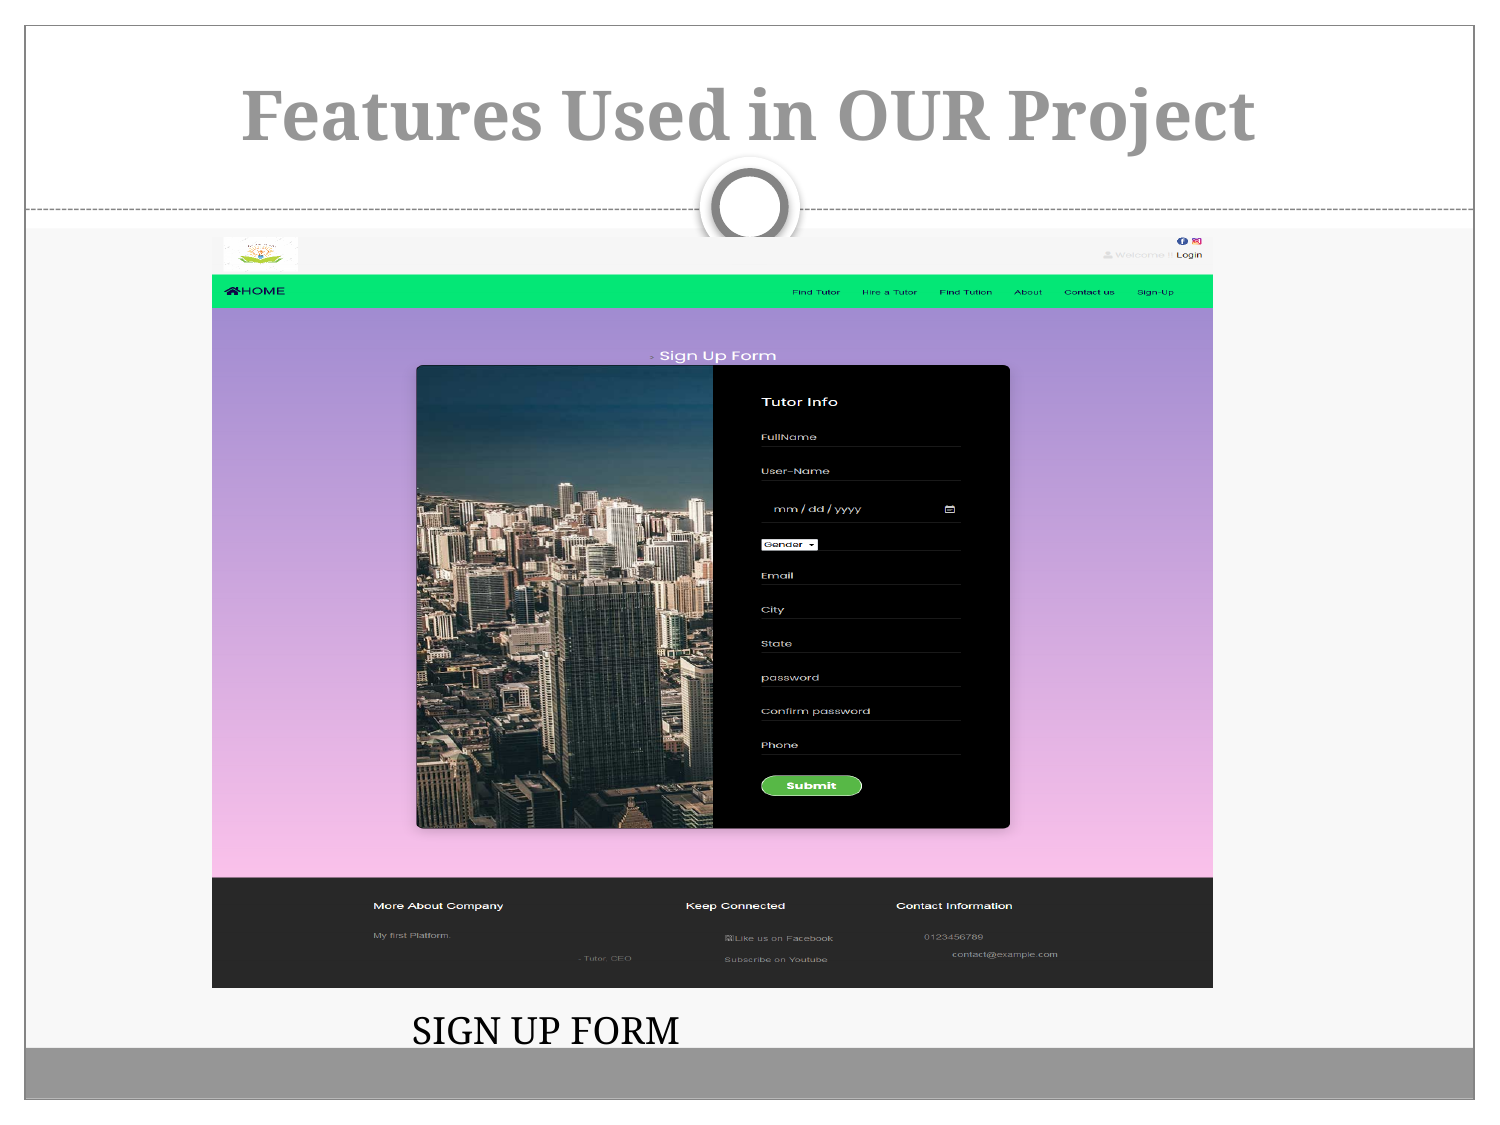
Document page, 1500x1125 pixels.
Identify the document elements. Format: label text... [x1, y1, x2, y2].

title Features Used in OUR Project [49, 37, 1450, 162]
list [212, 237, 1213, 988]
text_box SIGN UP FORM [387, 999, 1000, 1060]
